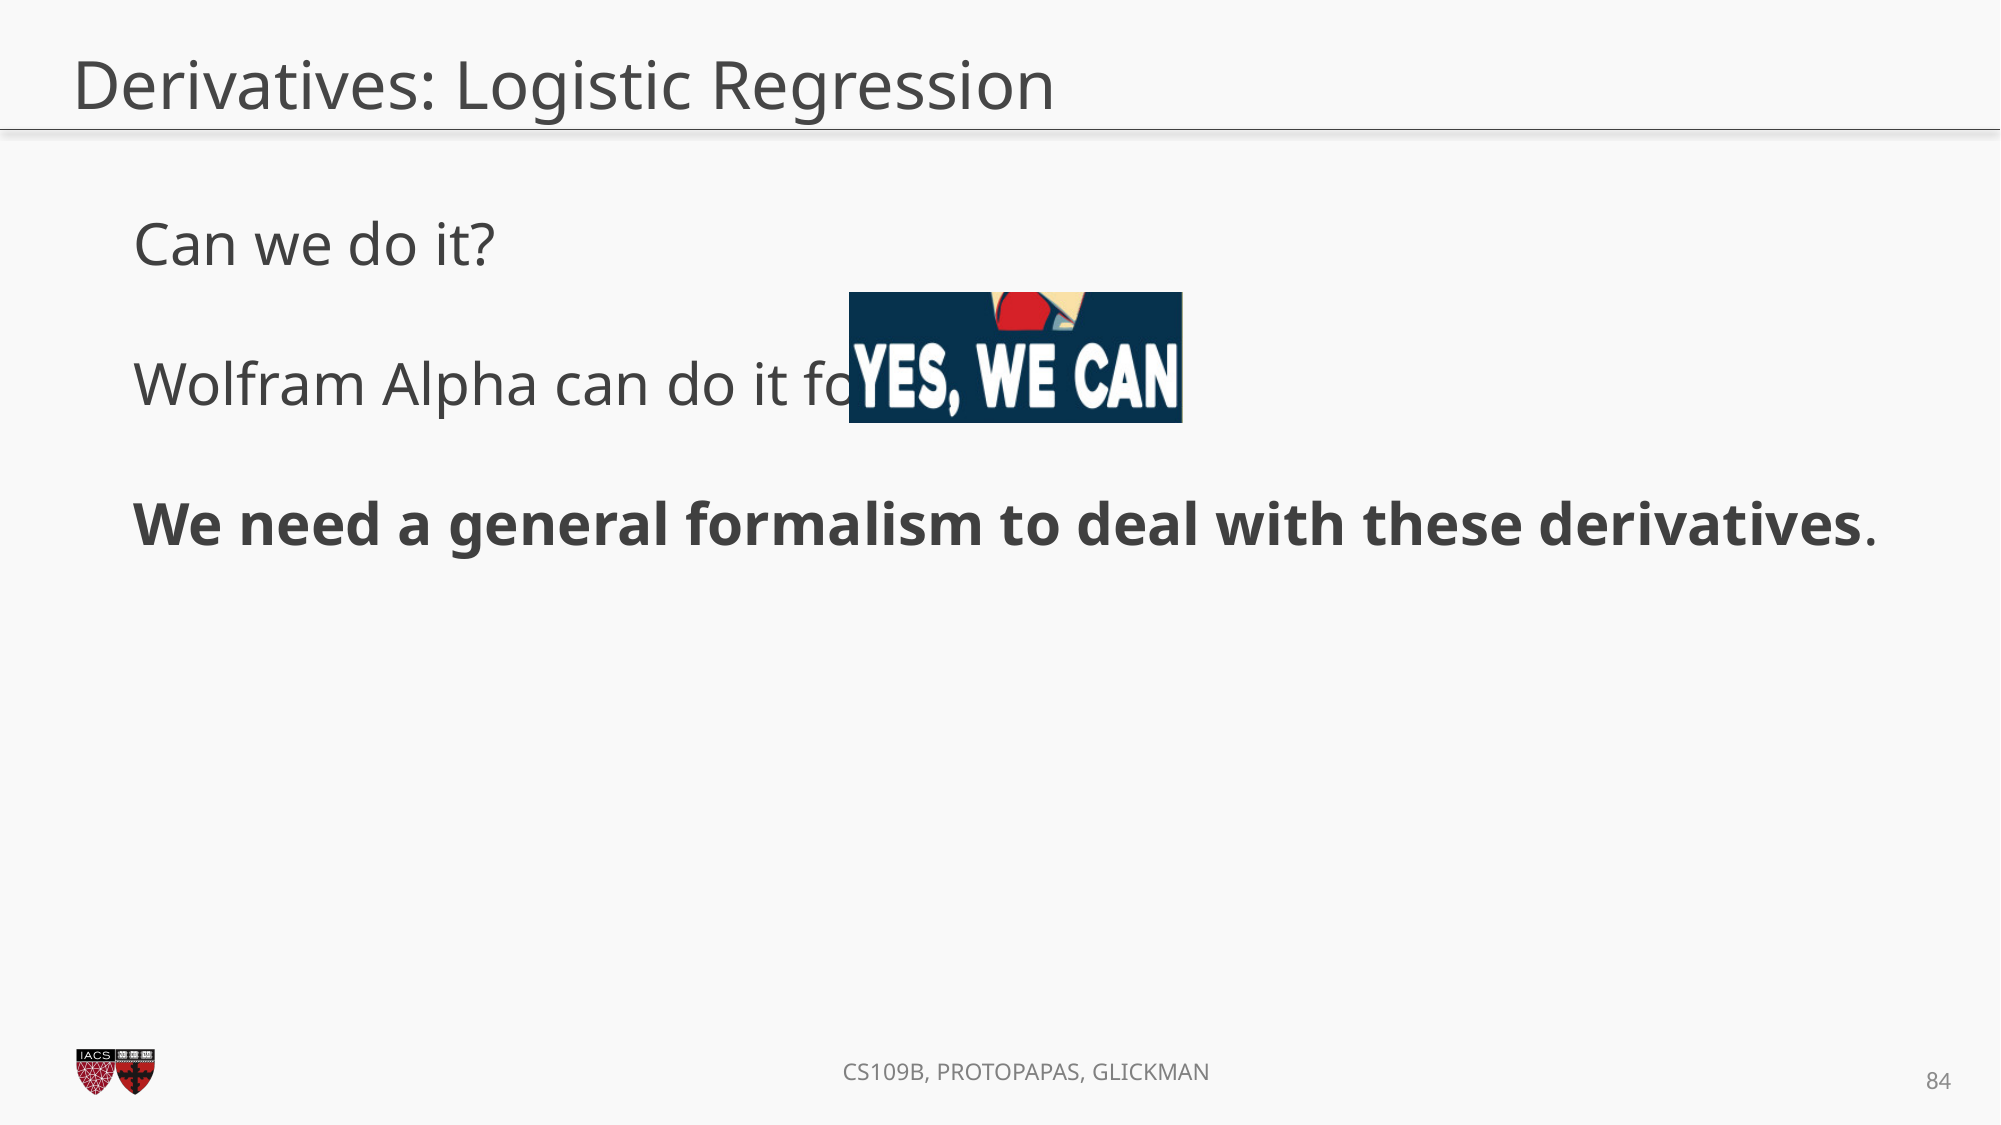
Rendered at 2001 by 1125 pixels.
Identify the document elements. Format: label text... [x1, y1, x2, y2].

slide_number 84 [1500, 1050, 1967, 1110]
picture [75, 1049, 155, 1095]
title Derivatives: Logistic Regression [57, 35, 1943, 162]
text_box Can we do it? Wolfram Alpha can do it for us! We need a general formalism to deal with these derivatives. [118, 200, 1909, 565]
picture [848, 291, 1183, 423]
